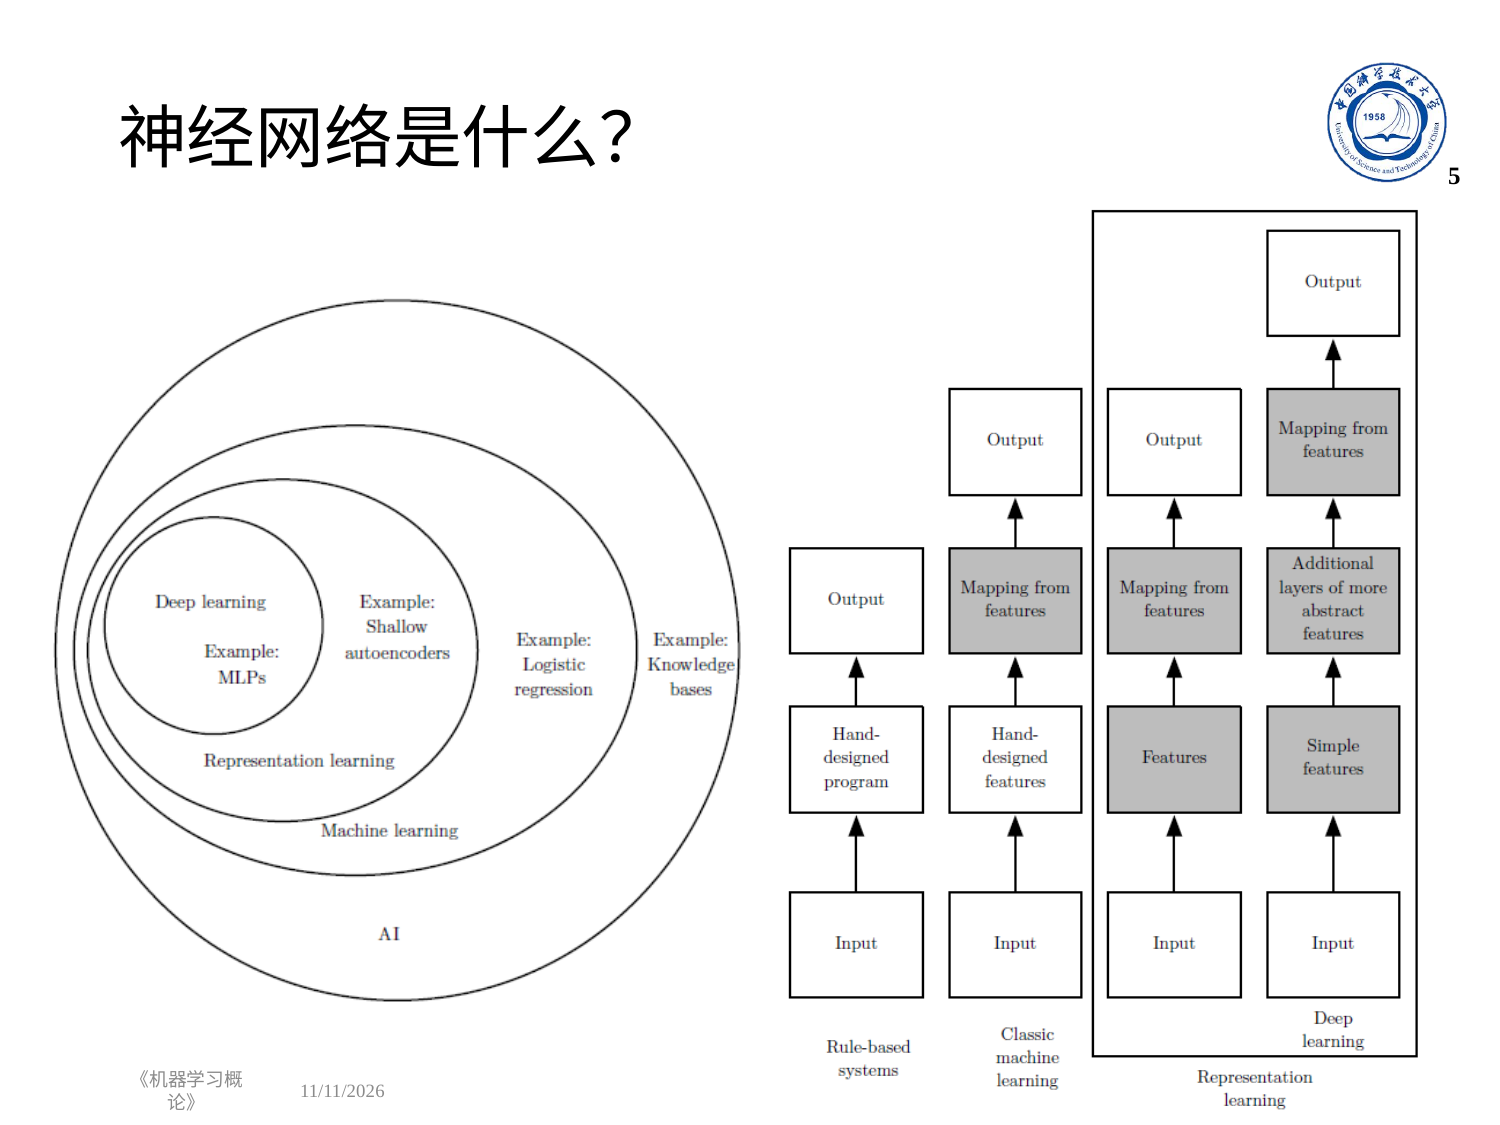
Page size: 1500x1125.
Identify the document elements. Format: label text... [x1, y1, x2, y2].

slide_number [285, 1068, 422, 1113]
picture [1397, 59, 1450, 144]
title 神经网络是什么？ [103, 59, 1397, 221]
picture [4, 187, 1456, 1121]
footer 《机器学习概论》 [104, 1068, 270, 1113]
slide_number 5 [1372, 144, 1476, 205]
